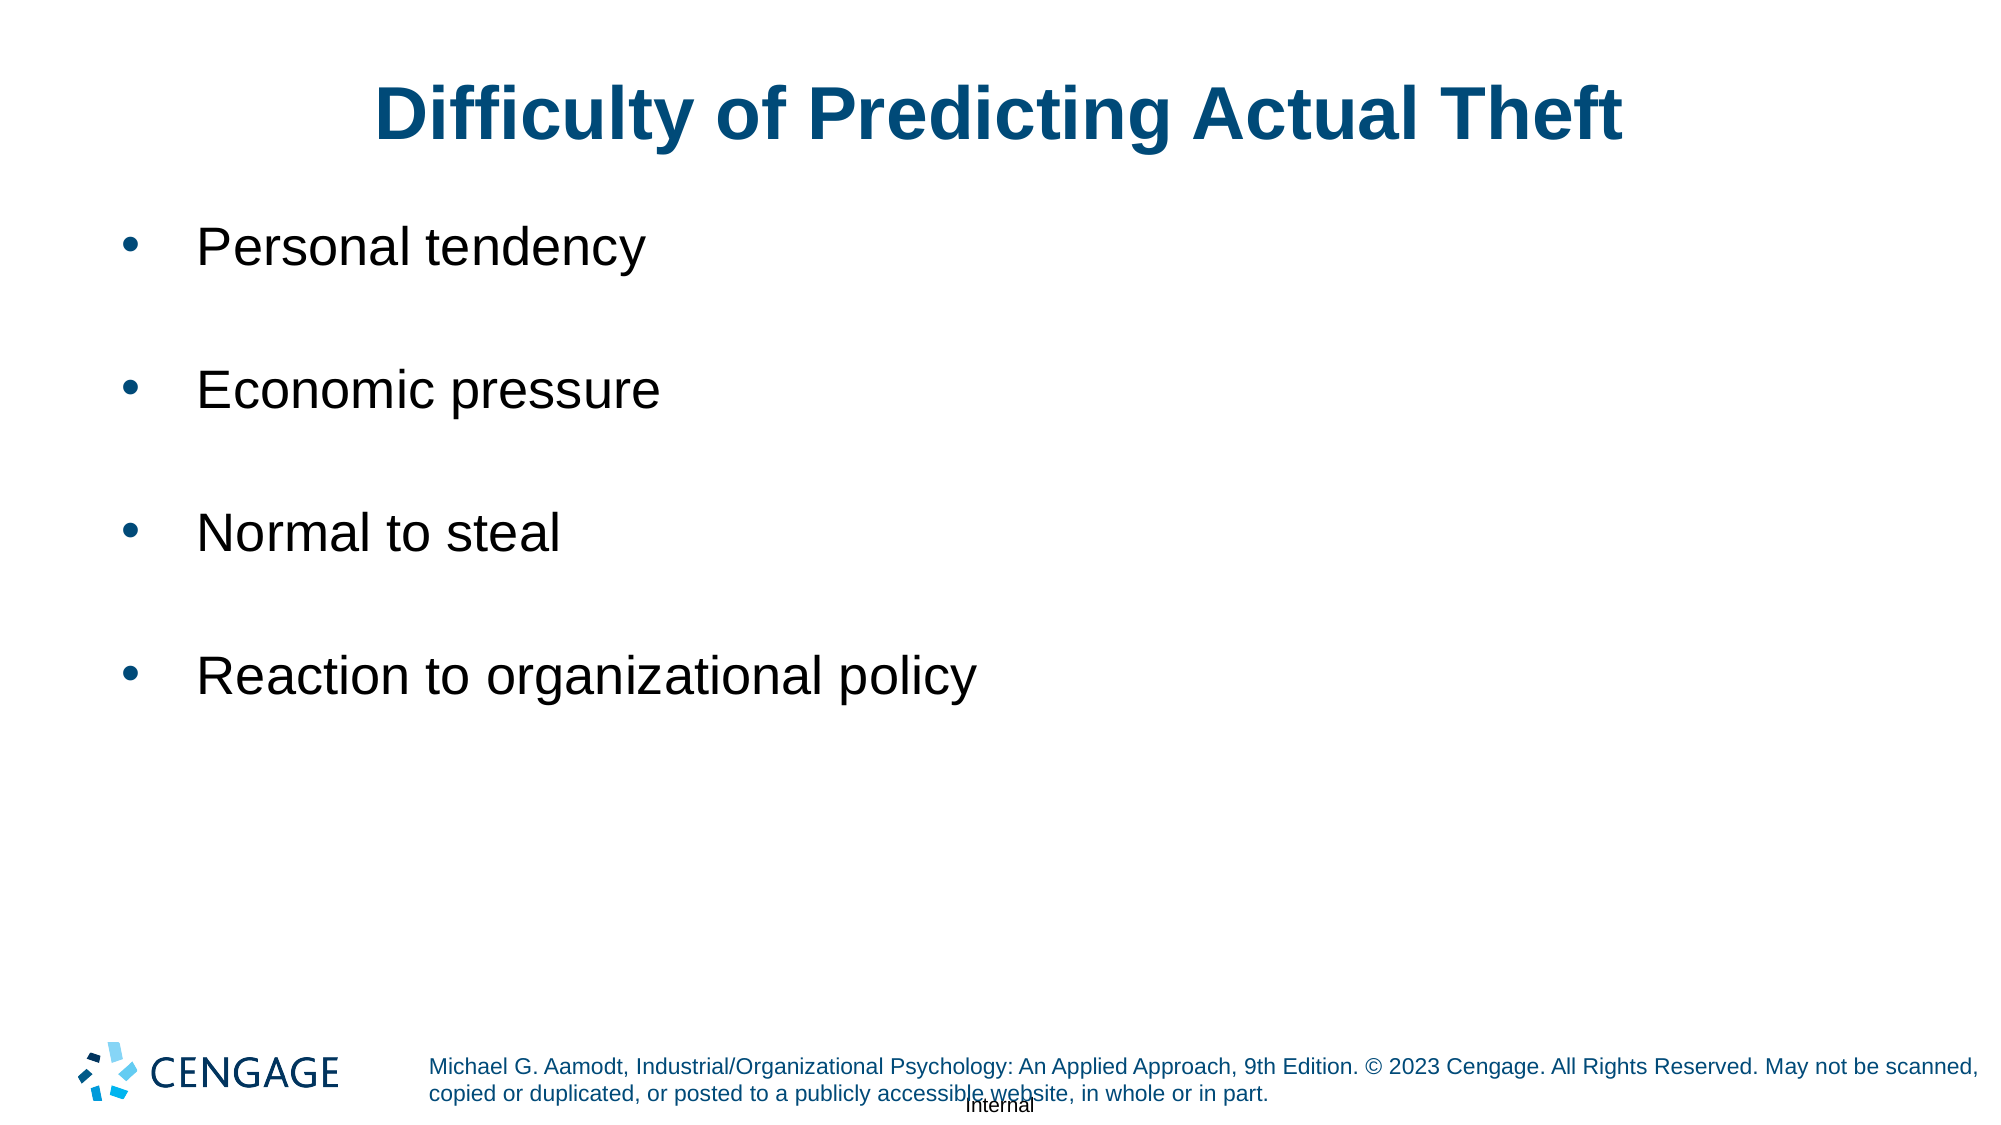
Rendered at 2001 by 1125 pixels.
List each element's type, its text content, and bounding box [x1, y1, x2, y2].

list Personal tendency Economic pressure Normal to steal Reaction to organizational policy [121, 211, 1880, 1000]
picture [78, 1042, 338, 1101]
title Difficulty of Predicting Actual Theft [137, 34, 1863, 196]
